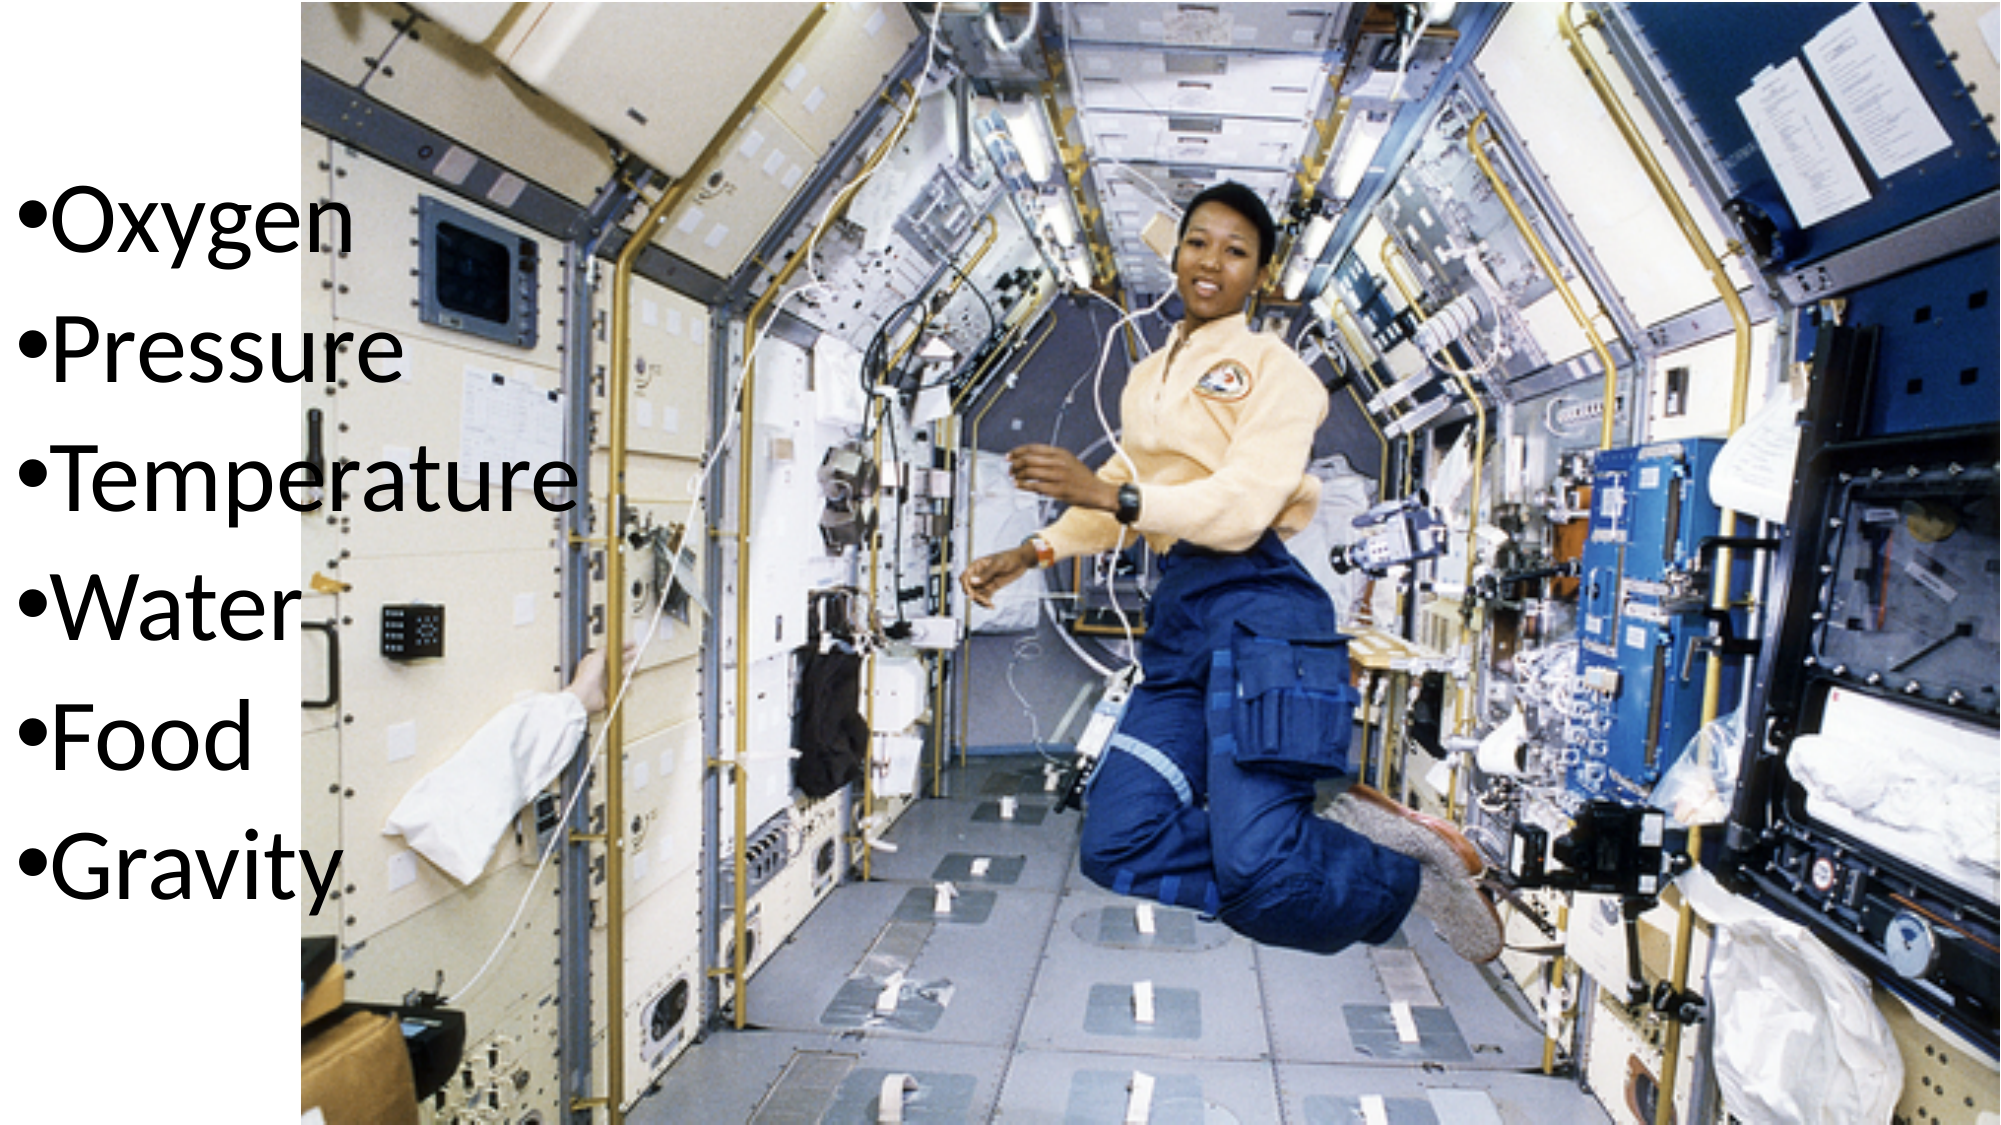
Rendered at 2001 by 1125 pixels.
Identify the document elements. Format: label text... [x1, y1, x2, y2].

picture [301, 2, 2000, 1125]
list Oxygen Pressure Temperature Water Food Gravity [0, 156, 301, 938]
